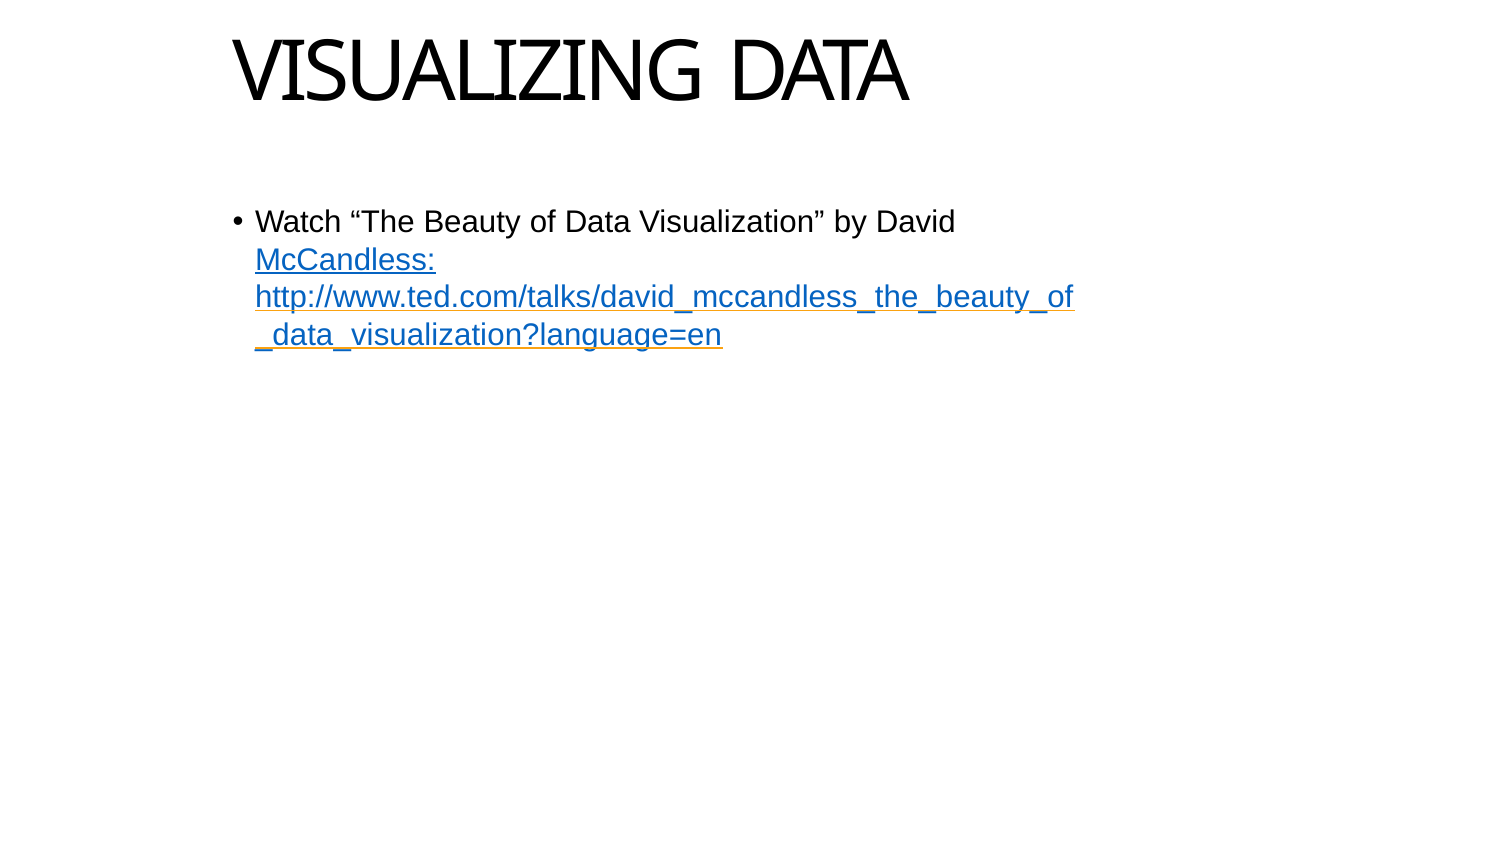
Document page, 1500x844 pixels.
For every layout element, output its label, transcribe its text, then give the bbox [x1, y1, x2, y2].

text_box Watch “The Beauty of Data Visualization” by David McCandless:http://www.ted.com/talks/david_mccandless_the_beauty_of _data_visualization?language=en [231, 200, 1256, 352]
title VISUALIZING DATA [231, 0, 926, 137]
